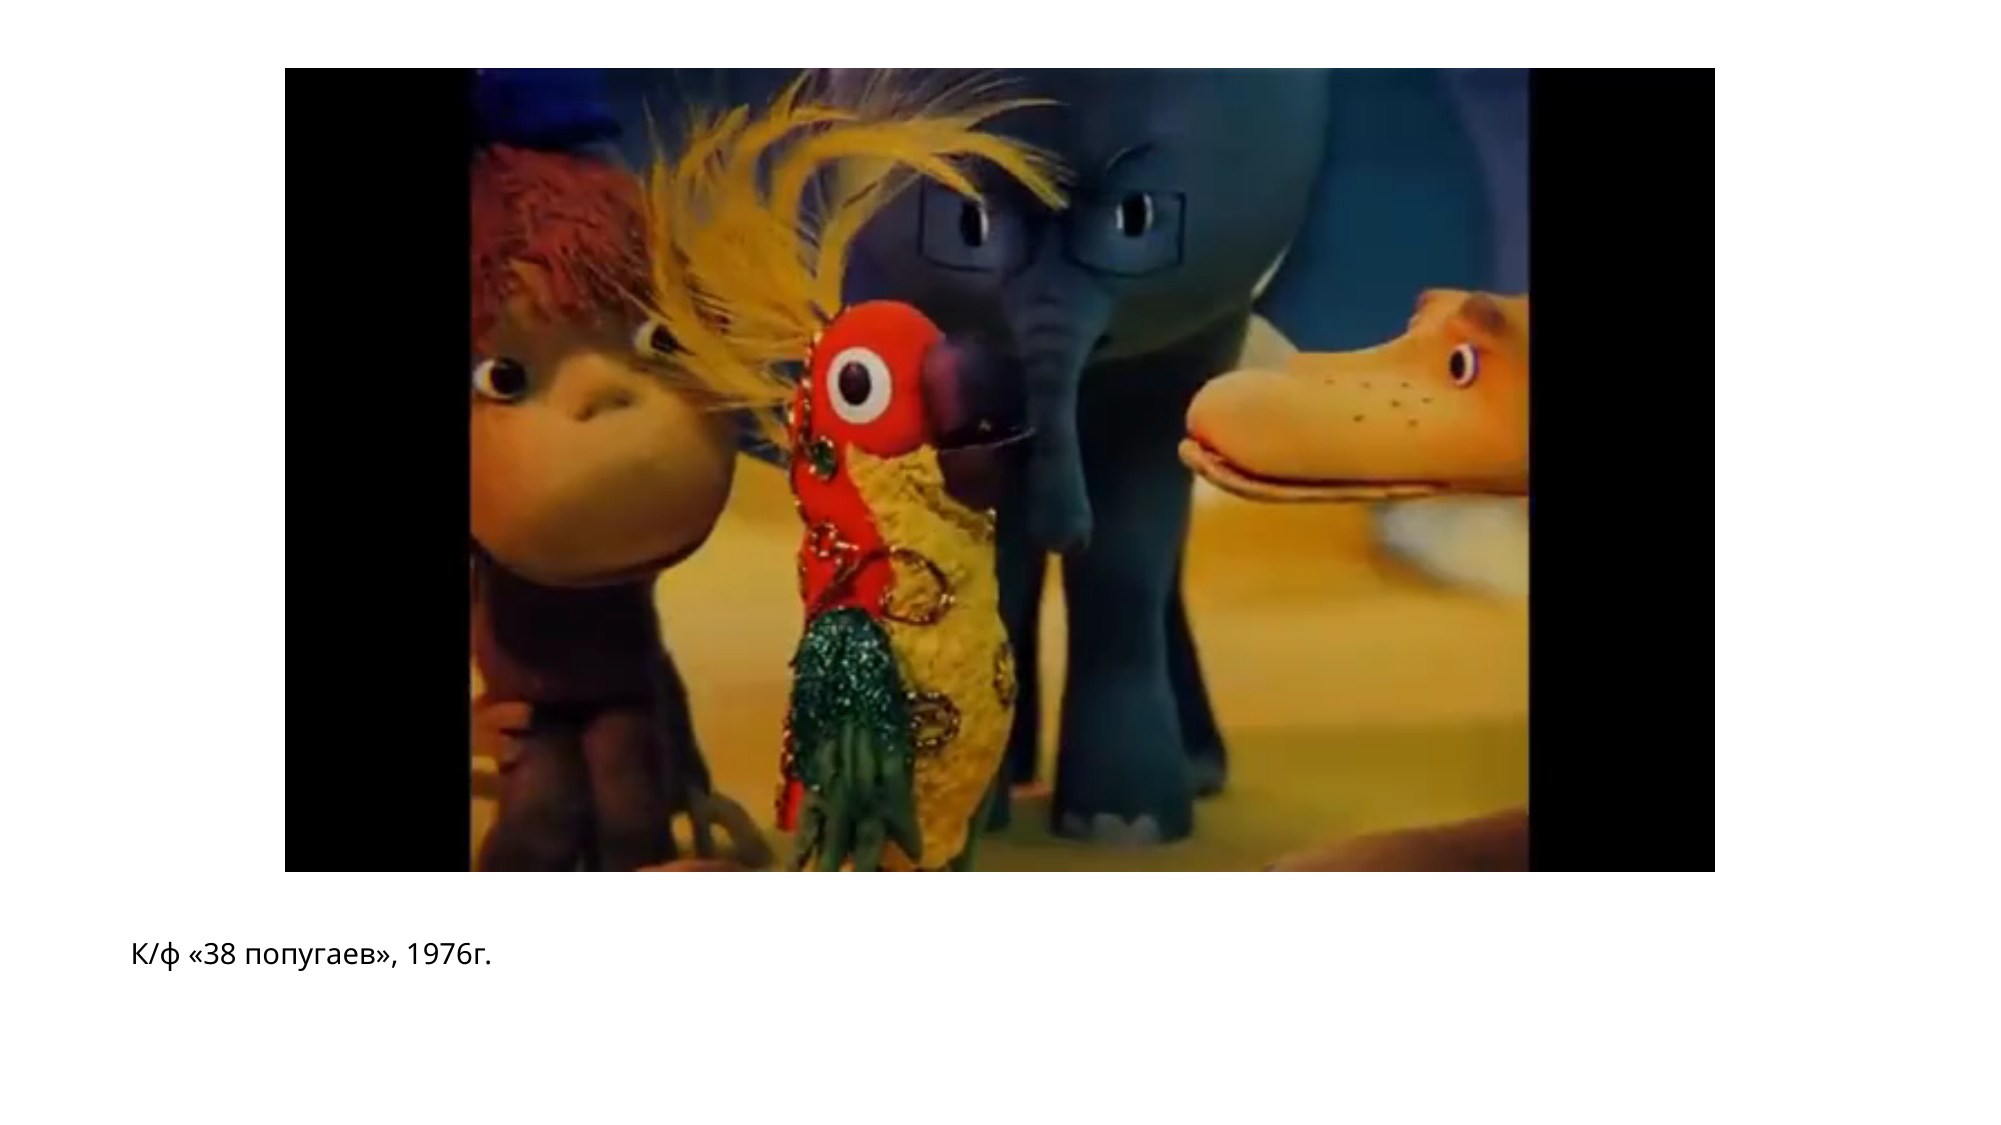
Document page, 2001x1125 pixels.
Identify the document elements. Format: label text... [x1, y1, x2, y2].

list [284, 68, 1716, 873]
list К/ф «38 попугаев», 1976г. [115, 932, 658, 998]
